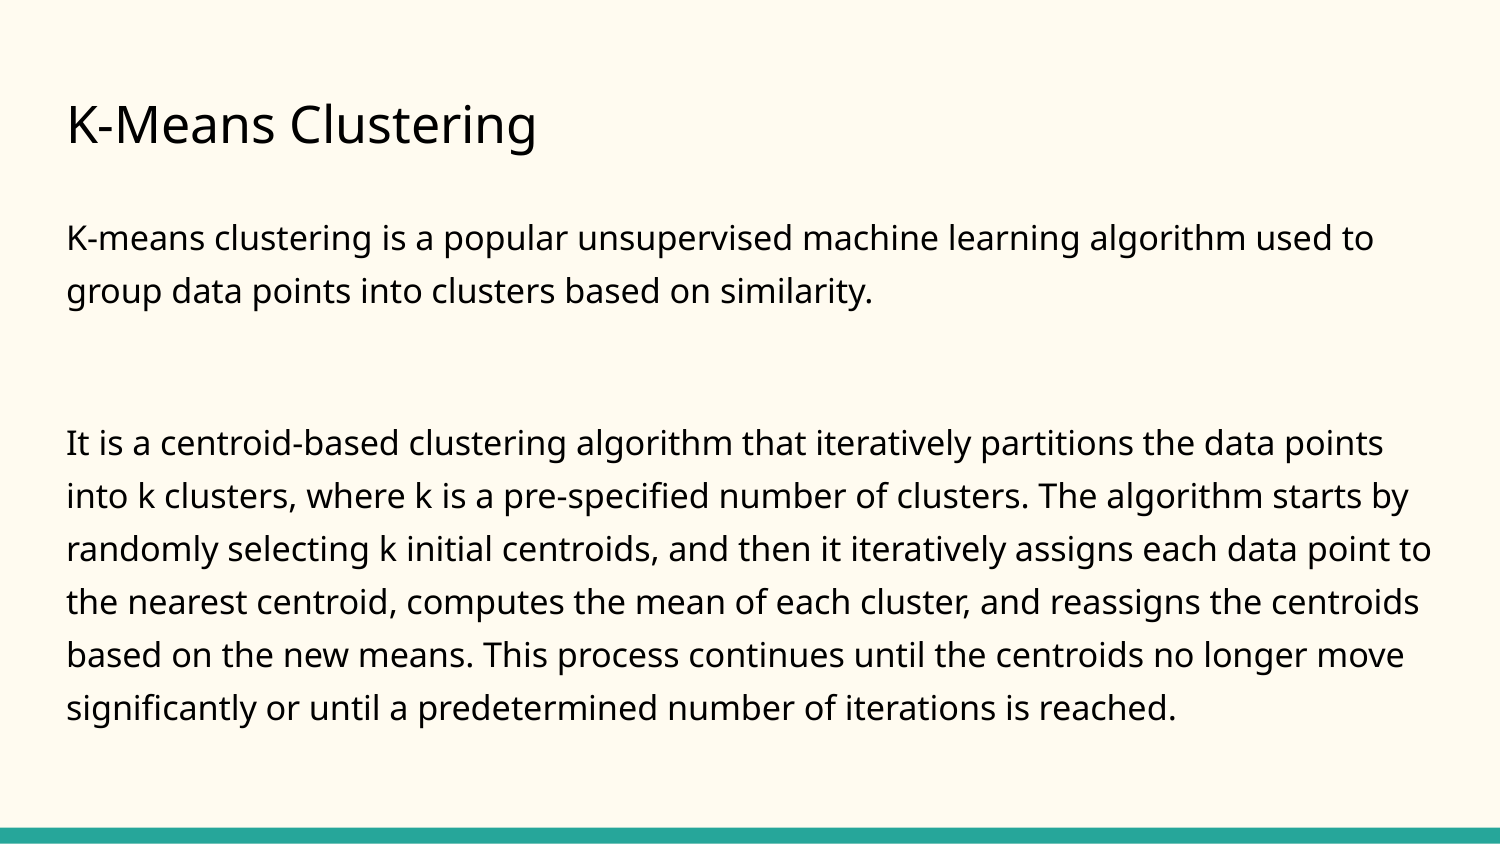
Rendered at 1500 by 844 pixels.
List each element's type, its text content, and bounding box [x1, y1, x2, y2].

title K-Means Clustering [51, 72, 1449, 174]
list K-means clustering is a popular unsupervised machine learning algorithm used to group data points into clusters based on similarity. It is a centroid-based clustering algorithm that iteratively partitions the data points into k clusters, where k is a pre-specified number of clusters. The algorithm starts by randomly selecting k initial centroids, and then it iteratively assigns each data point to the nearest centroid, computes the mean of each cluster, and reassigns the centroids based on the new means. This process continues until the centroids no longer move significantly or until a predetermined number of iterations is reached. [51, 192, 1449, 750]
